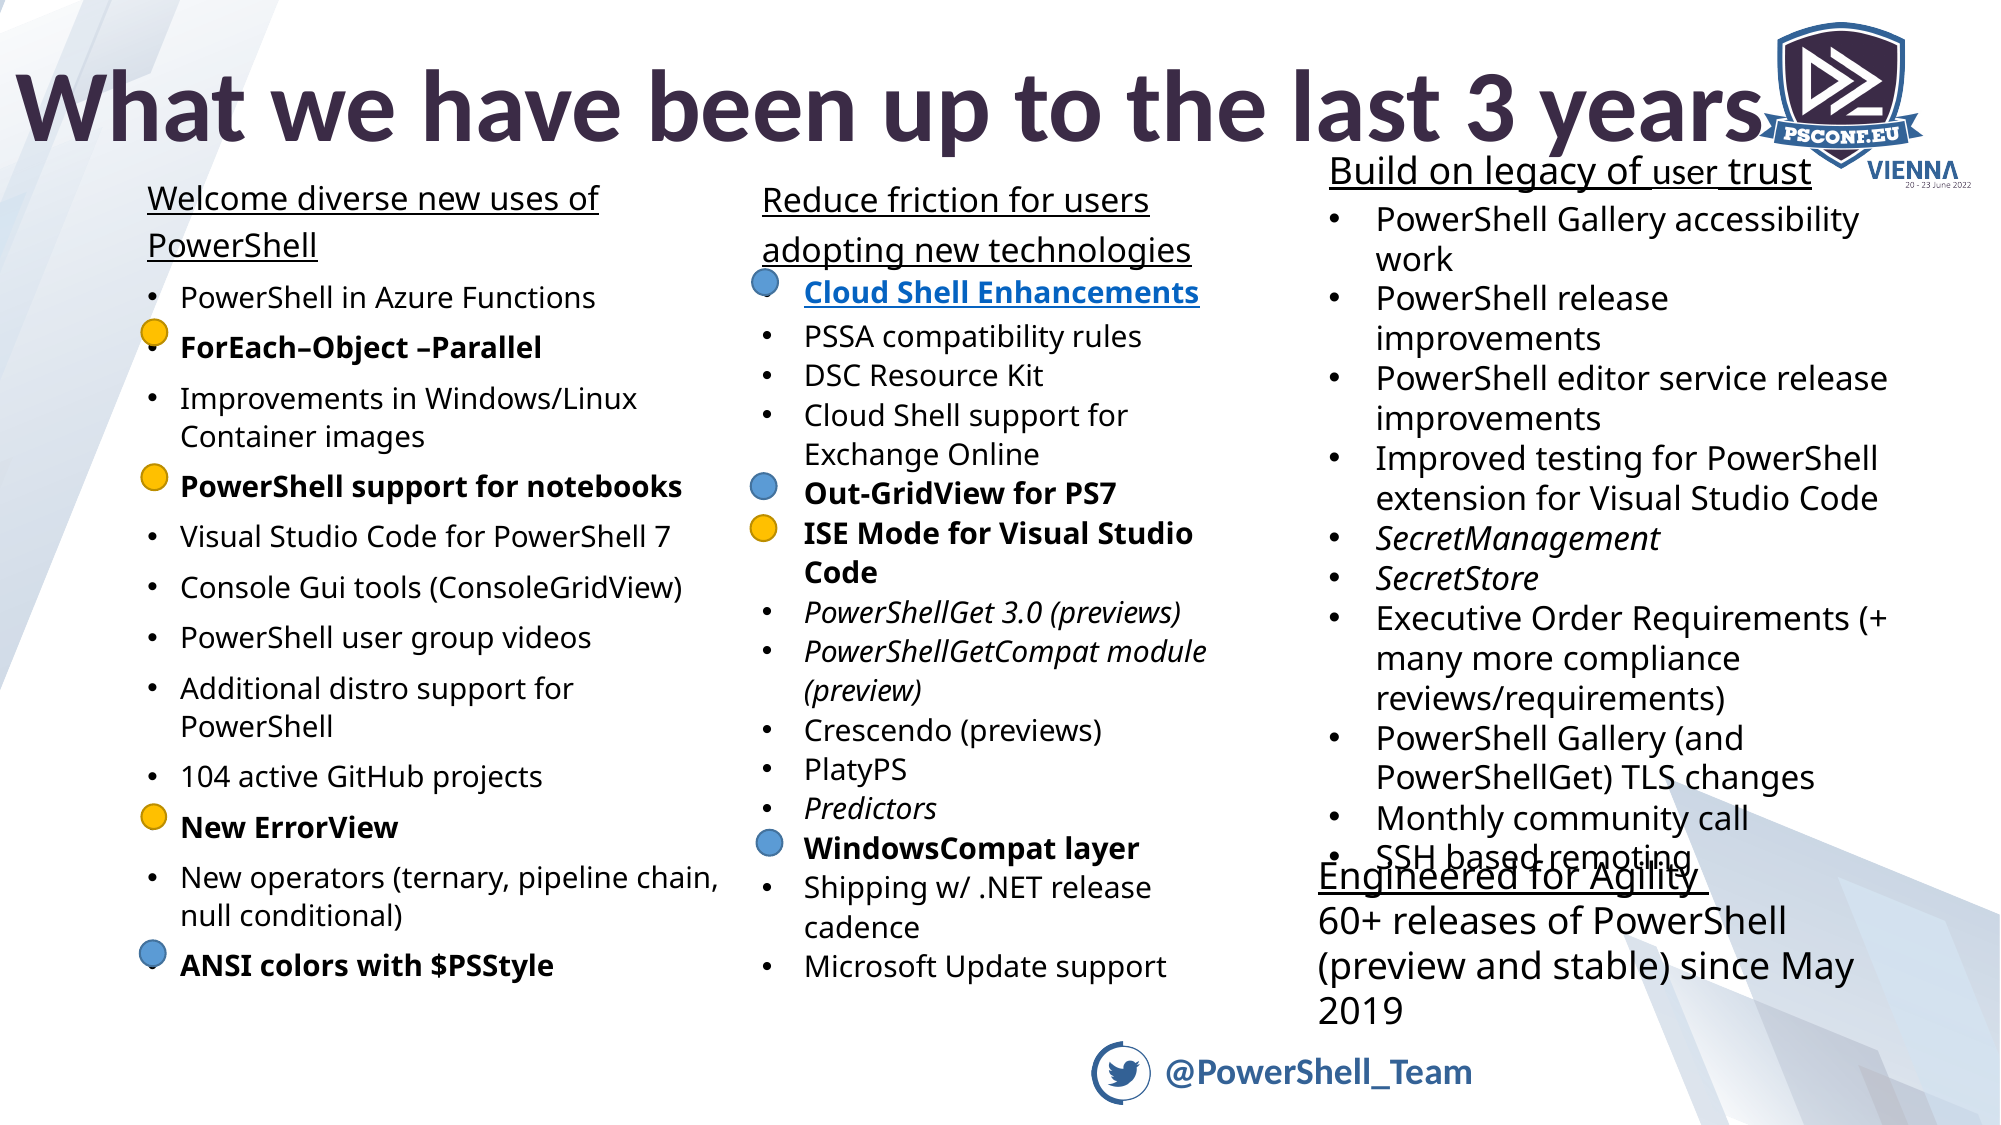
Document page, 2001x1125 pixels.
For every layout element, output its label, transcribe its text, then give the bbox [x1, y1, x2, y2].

picture [0, 0, 2000, 1125]
text_box Engineered for Agility 60+ releases of PowerShell (preview and stable) since May 2019 [1303, 844, 1943, 1040]
text_box [140, 463, 169, 492]
text_box [755, 828, 784, 857]
text_box [140, 318, 169, 347]
text_box [749, 472, 778, 501]
text_box [751, 268, 780, 297]
title What we have been up to the last 3 years [0, 0, 1865, 218]
text_box Build on legacy of user trust PowerShell Gallery accessibility work PowerShell release improvements PowerShell editor service release improvements Improved testing for PowerShell extension for Visual Studio Code SecretManagement SecretStore Executive Order Requirements (+ many more compliance reviews/requirements) PowerShell Gallery (and PowerShellGet) TLS changes Monthly community call SSH based remoting [1313, 239, 1909, 829]
text_box [749, 514, 778, 543]
text_box Welcome diverse new uses of PowerShell PowerShell in Azure Functions ForEach–Object –Parallel Improvements in Windows/Linux Container images PowerShell support for notebooks Visual Studio Code for PowerShell 7 Console Gui tools (ConsoleGridView) PowerShell user group videos Additional distro support for PowerShell 104 active GitHub projects New ErrorView New operators (ternary, pipeline chain, null conditional) ANSI colors with $PSStyle [132, 218, 746, 996]
text_box [140, 803, 168, 831]
text_box [138, 939, 167, 968]
text_box Reduce friction for users adopting new technologies Cloud Shell Enhancements PSSA compatibility rules DSC Resource Kit Cloud Shell support for Exchange Online Out-GridView for PS7 ISE Mode for Visual Studio Code PowerShellGet 3.0 (previews) PowerShellGetCompat module (preview) Crescendo (previews) PlatyPS Predictors WindowsCompat layer Shipping w/ .NET release cadence Microsoft Update support [746, 218, 1272, 996]
